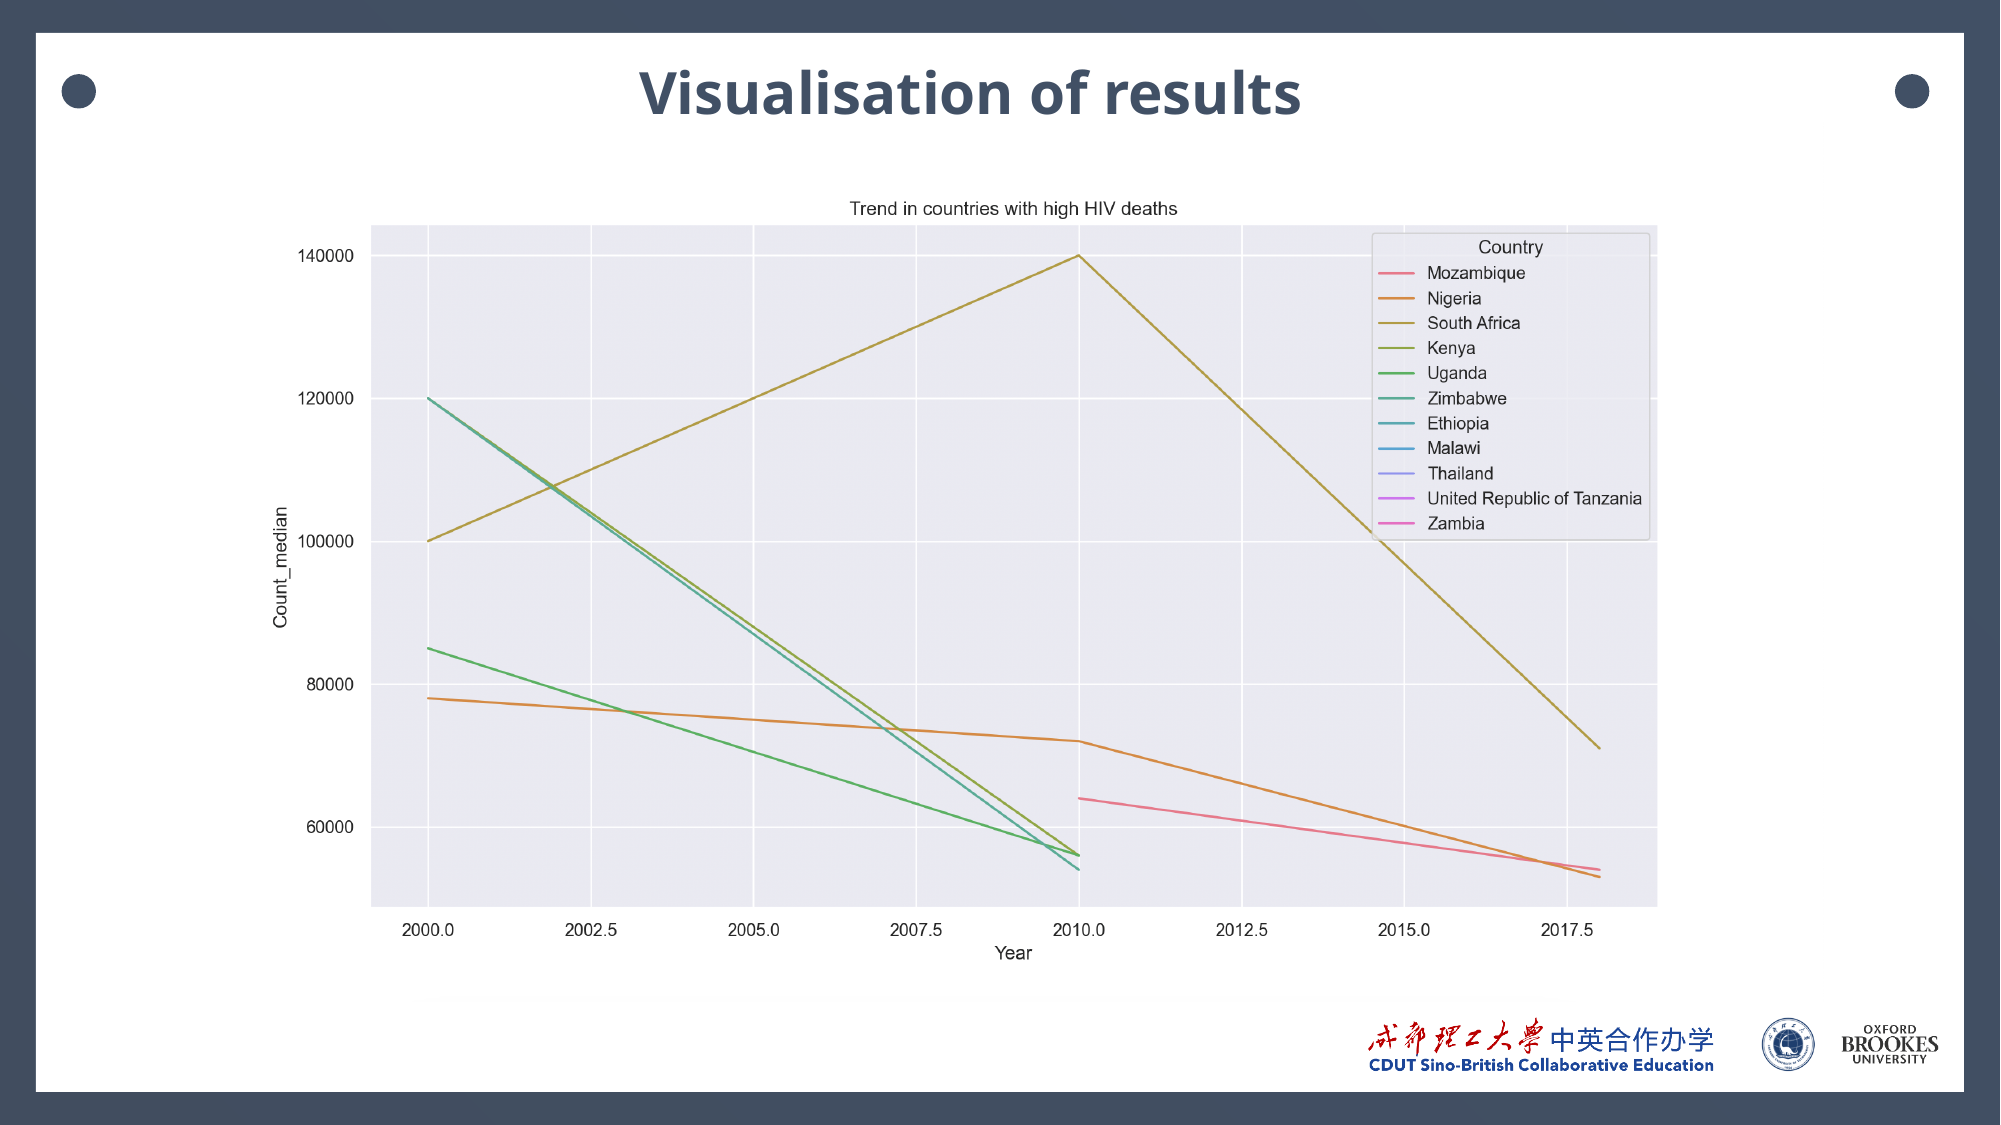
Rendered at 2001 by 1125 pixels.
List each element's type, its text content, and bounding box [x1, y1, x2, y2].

text_box [1893, 73, 1931, 110]
text_box Visualisation of results [544, 48, 1398, 122]
text_box [35, 32, 1965, 1093]
picture [167, 122, 1824, 1002]
picture [1368, 1016, 2000, 1073]
text_box [60, 73, 98, 110]
